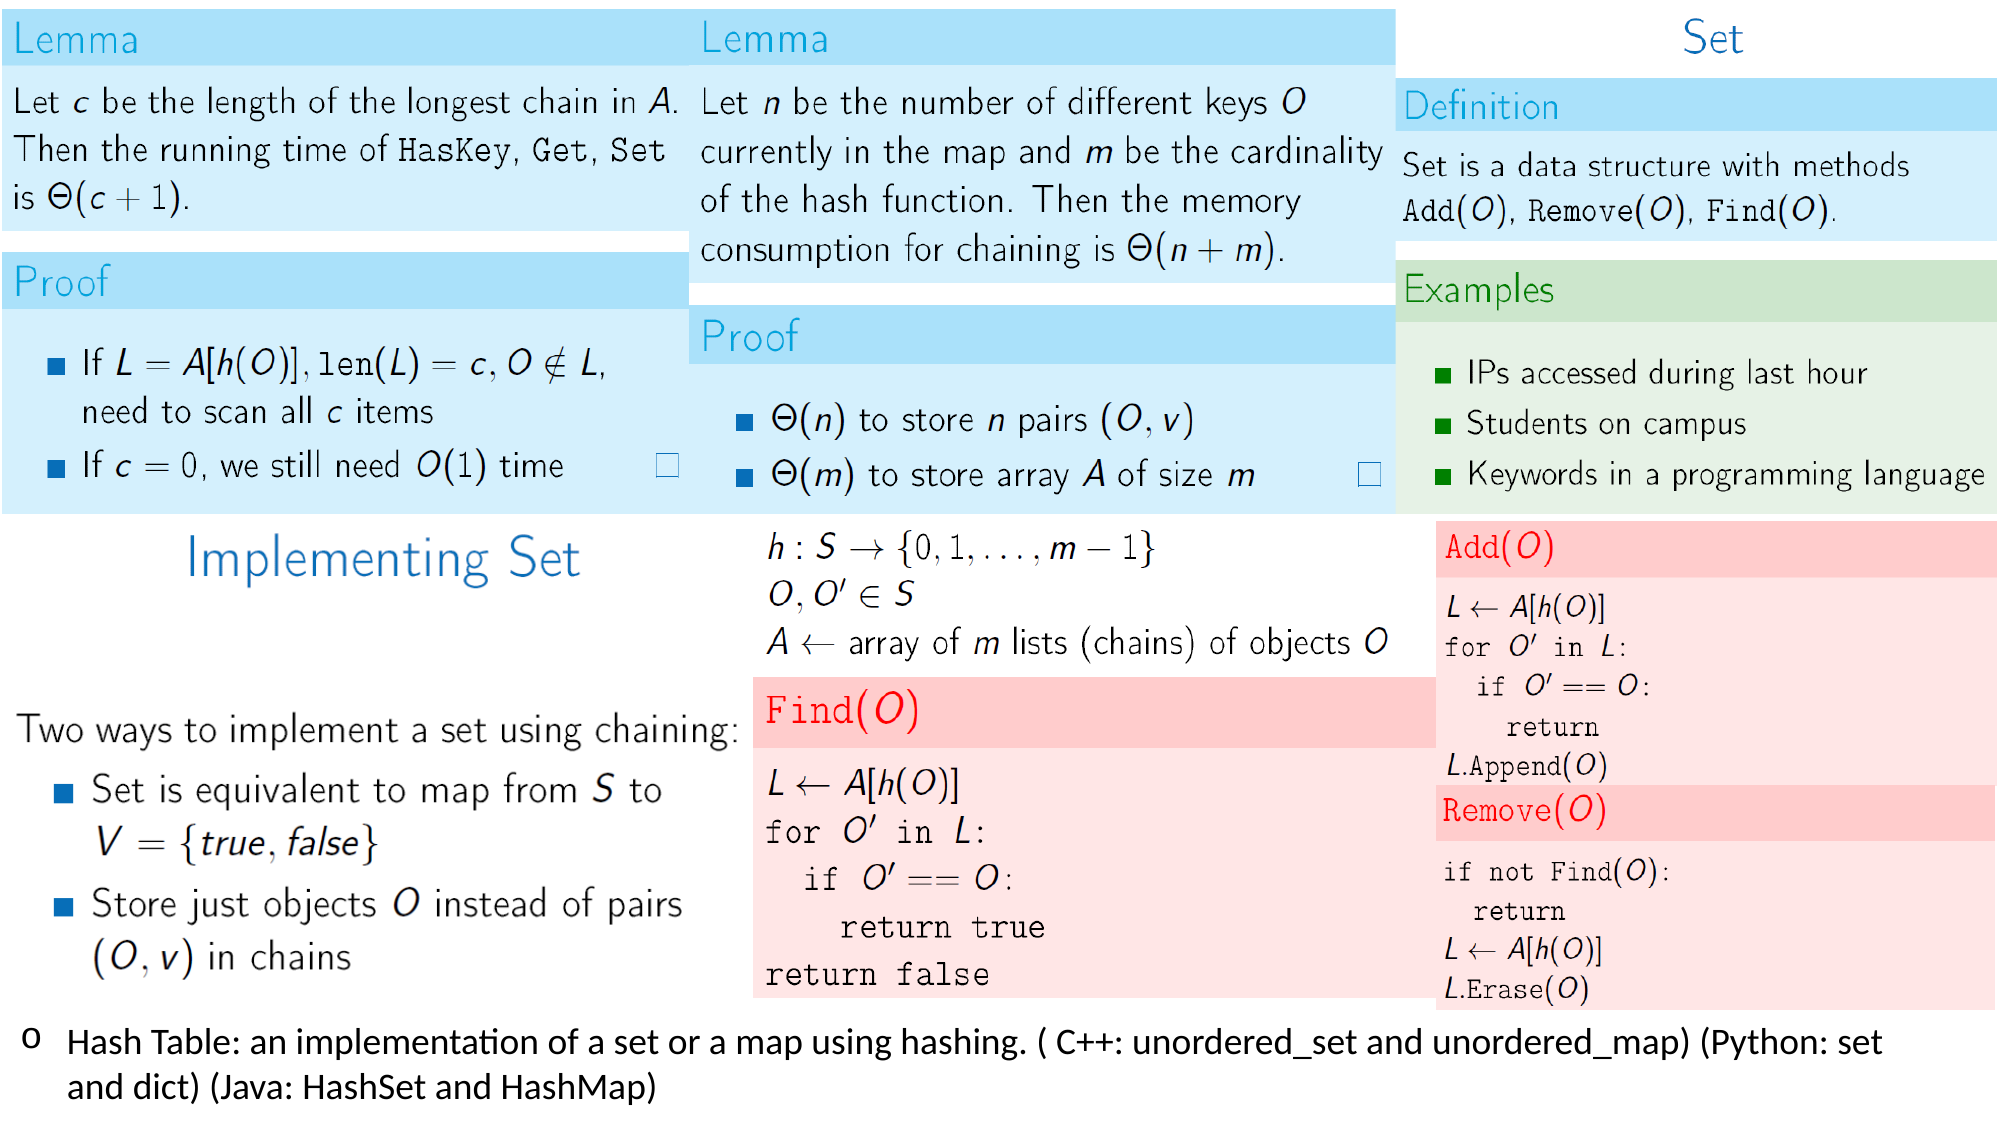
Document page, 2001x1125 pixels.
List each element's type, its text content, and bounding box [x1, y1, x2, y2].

picture [0, 519, 1997, 1010]
picture [2, 9, 1997, 514]
text_box Hash Table: an implementation of a set or a map using hashing. ( C++: unordered_set and unordered_map) (Python: set and dict) (Java: HashSet and HashMap) [5, 1009, 1941, 1114]
